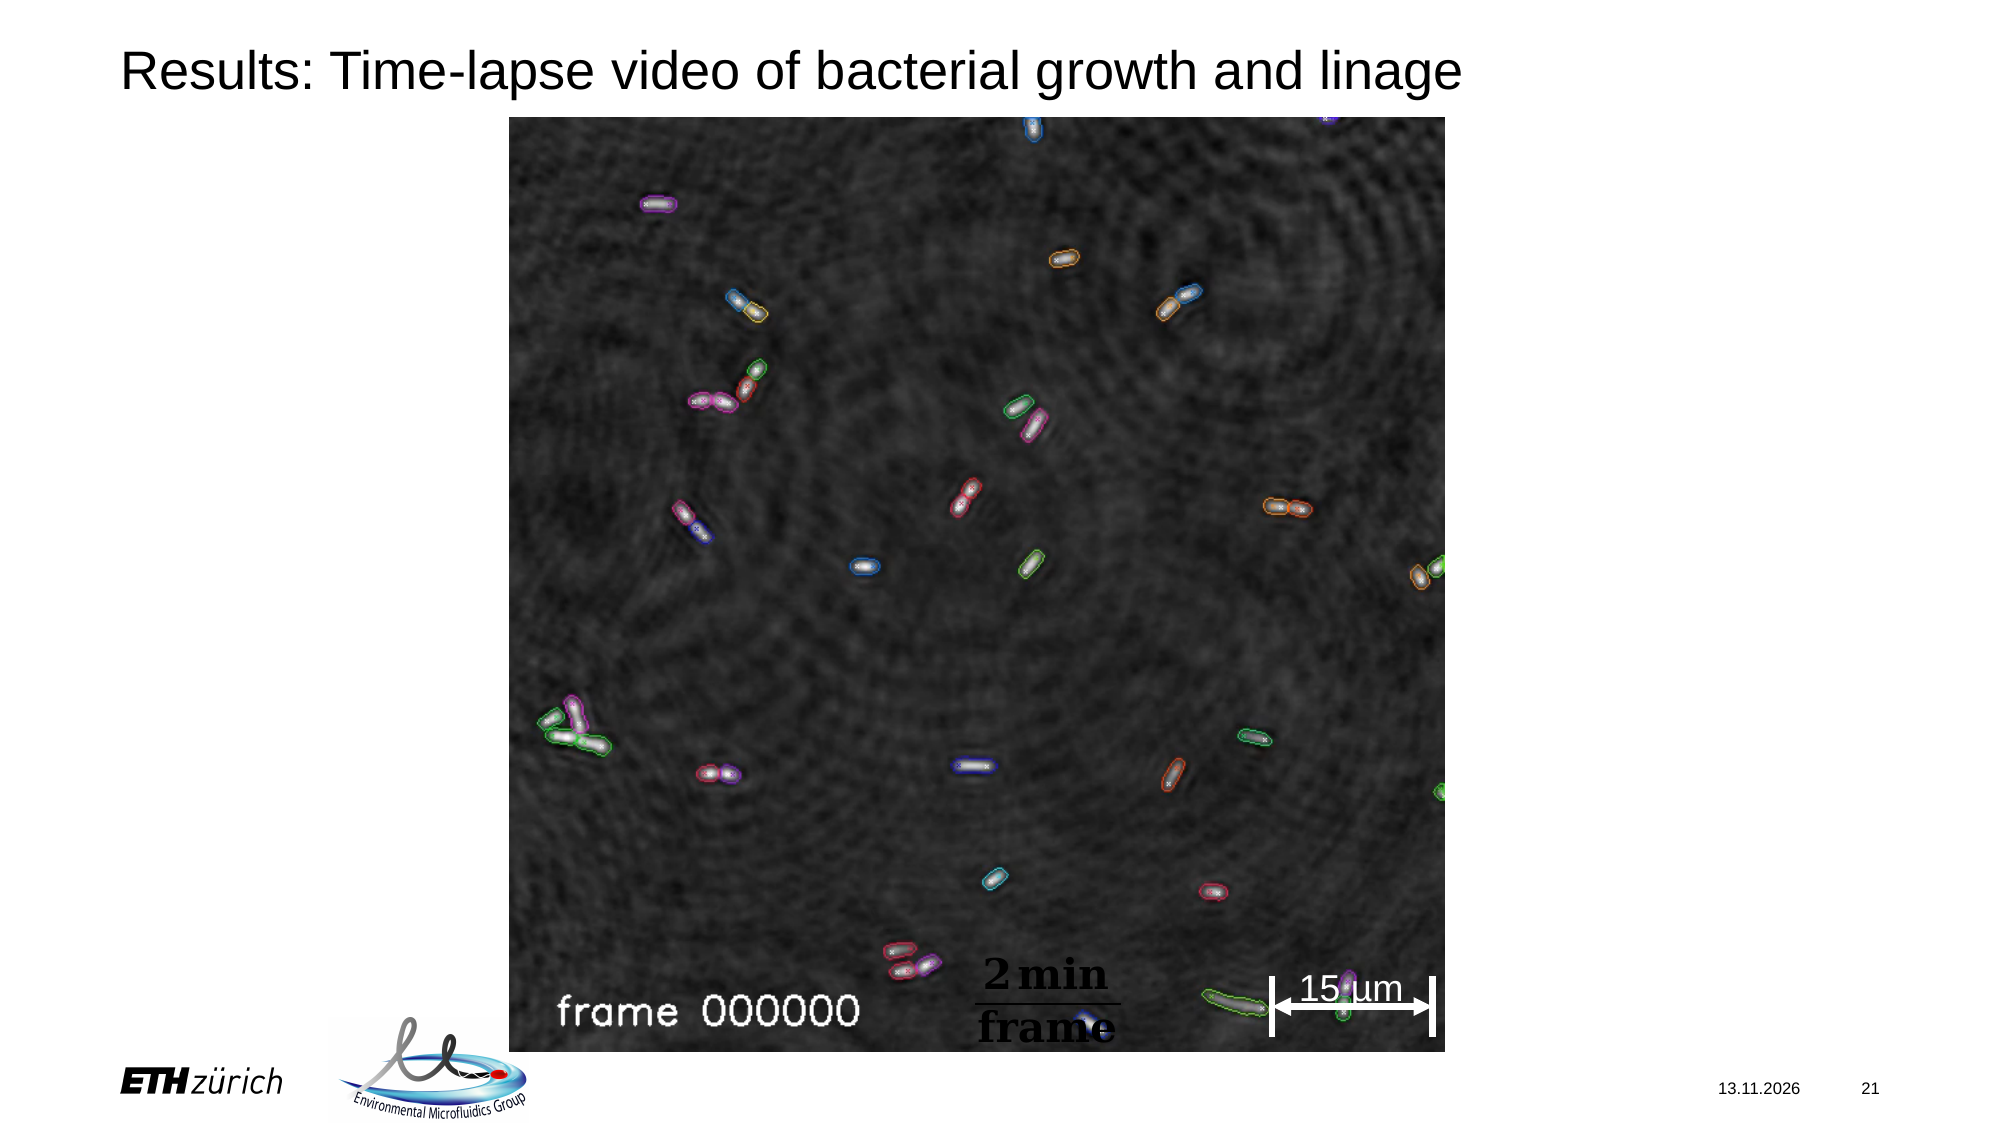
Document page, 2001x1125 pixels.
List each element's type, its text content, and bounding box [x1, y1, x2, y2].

slide_number 21 [1827, 1069, 1880, 1106]
picture [328, 1017, 529, 1123]
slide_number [1718, 1069, 1819, 1106]
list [508, 116, 1445, 1053]
title Results: Time-lapse video of bacterial growth and linage [120, 42, 1880, 191]
picture [120, 1067, 282, 1094]
